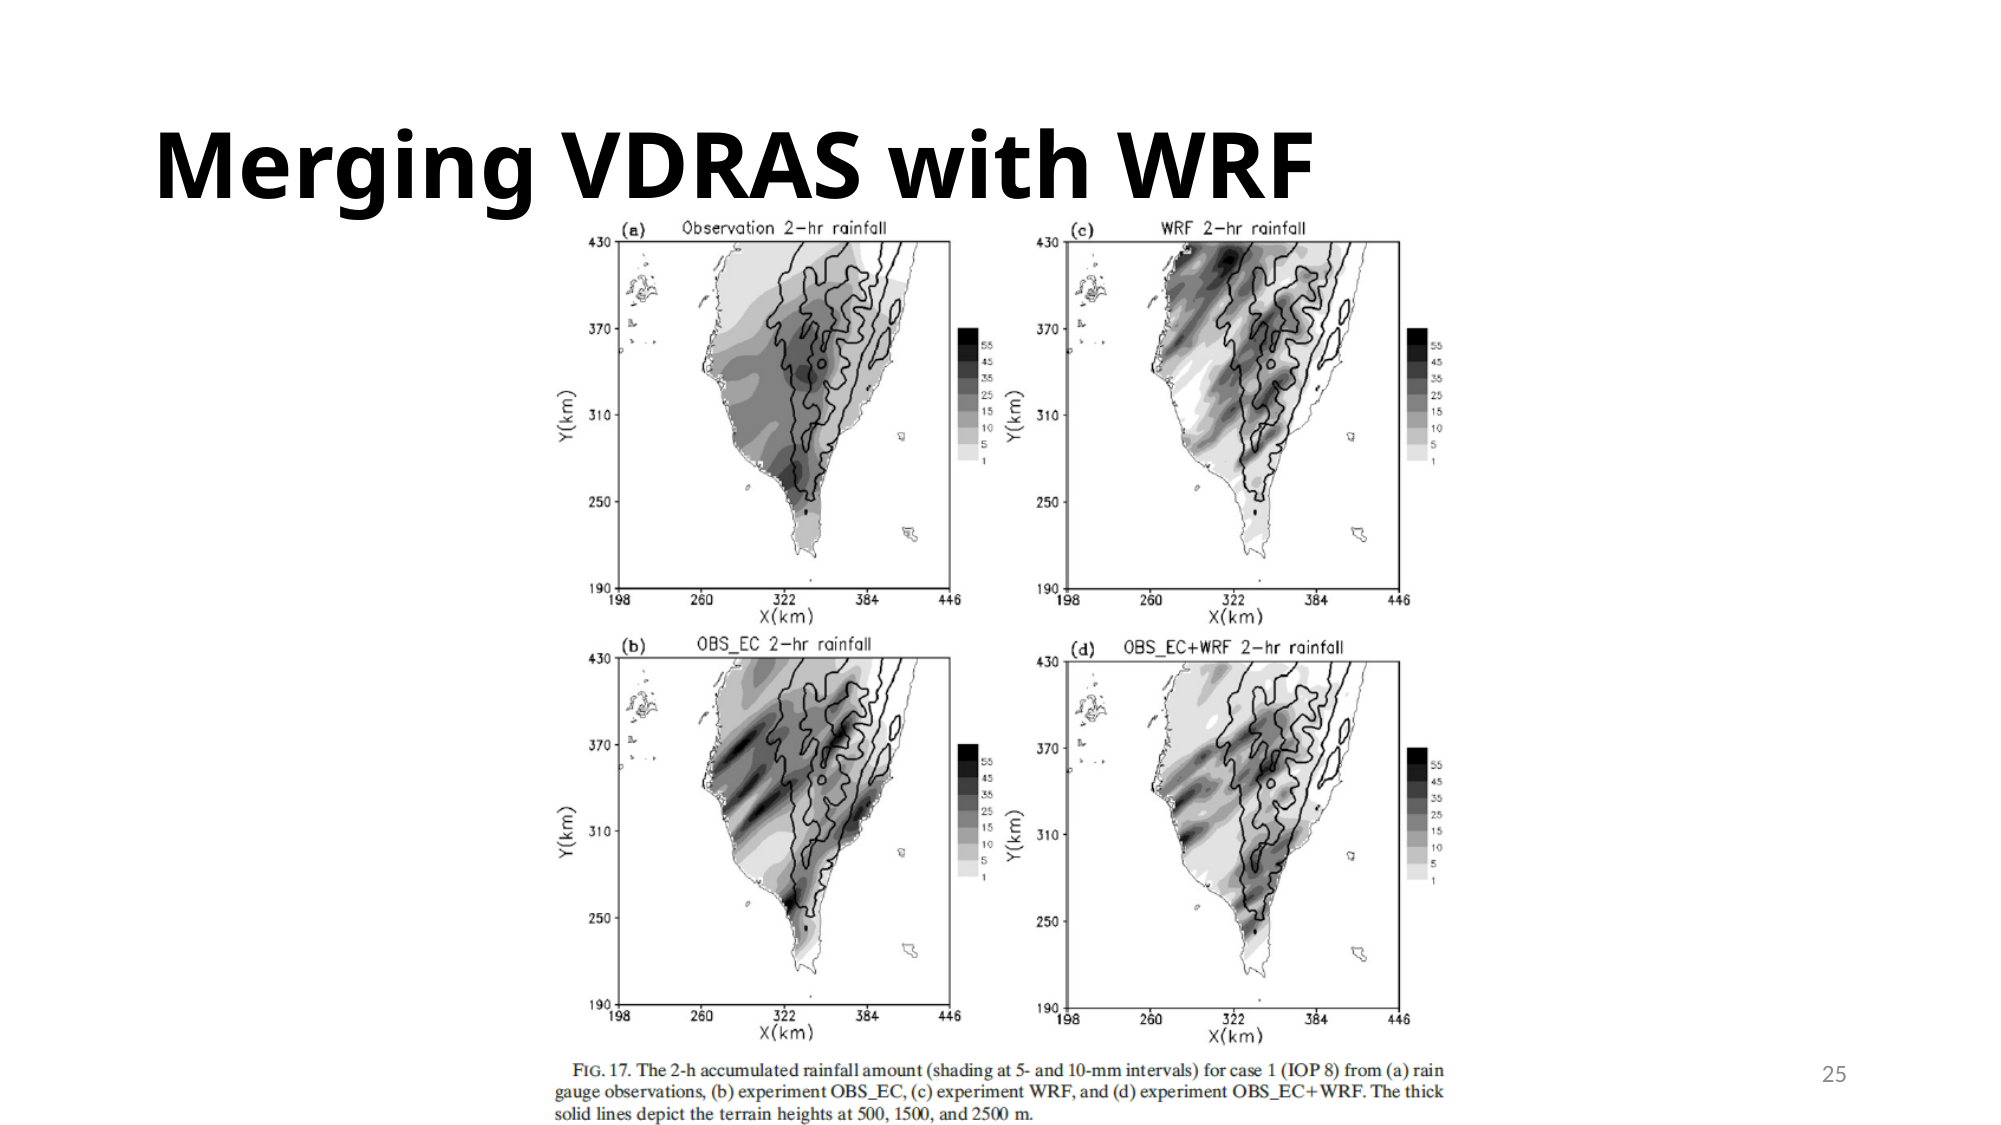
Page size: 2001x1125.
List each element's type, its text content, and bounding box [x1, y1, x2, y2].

title Merging VDRAS with WRF [137, 59, 2000, 278]
picture [542, 209, 1458, 1125]
slide_number 25 [1458, 1042, 1863, 1103]
